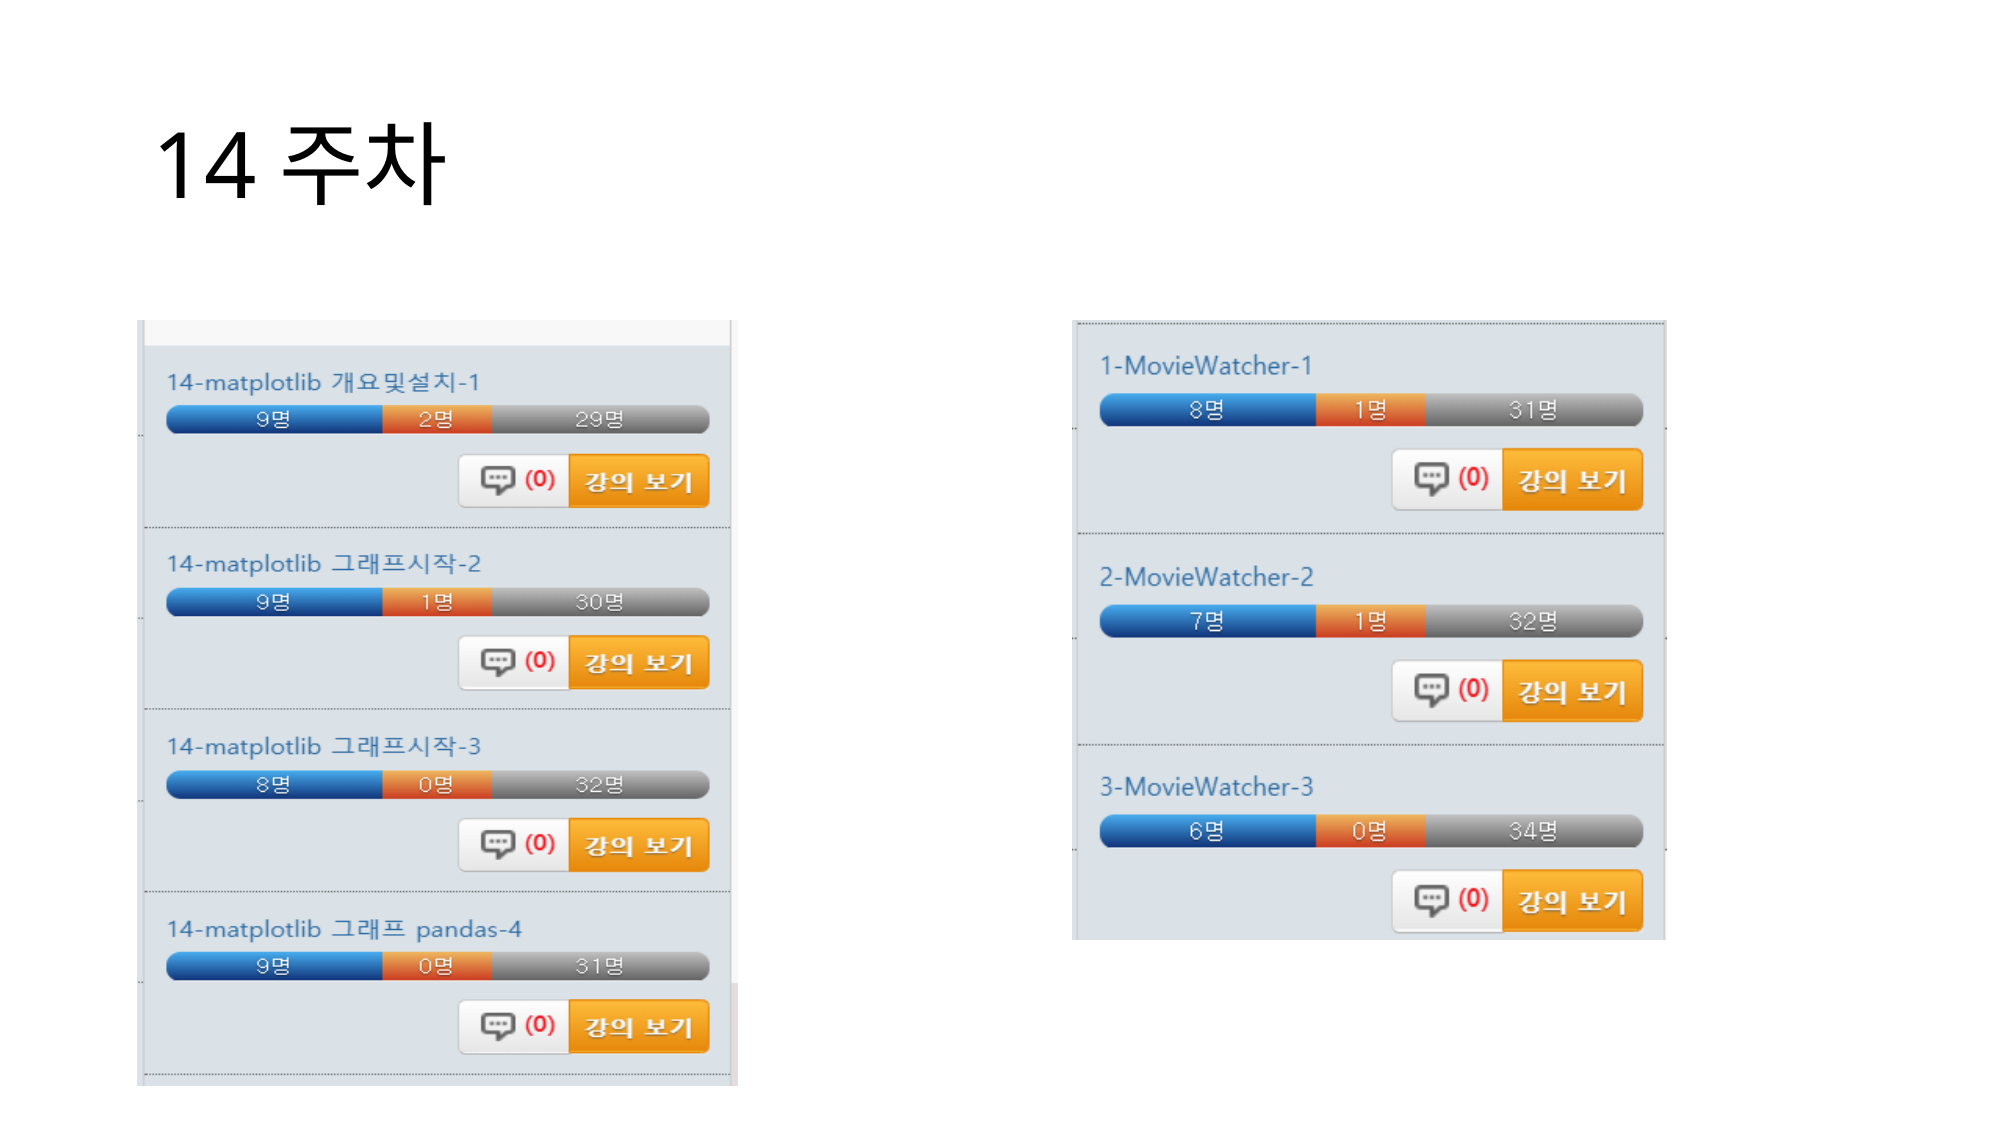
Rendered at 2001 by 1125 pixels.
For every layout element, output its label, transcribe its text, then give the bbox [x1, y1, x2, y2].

picture [137, 320, 738, 1086]
title 14주차 [137, 59, 1863, 278]
picture [1072, 320, 1667, 940]
